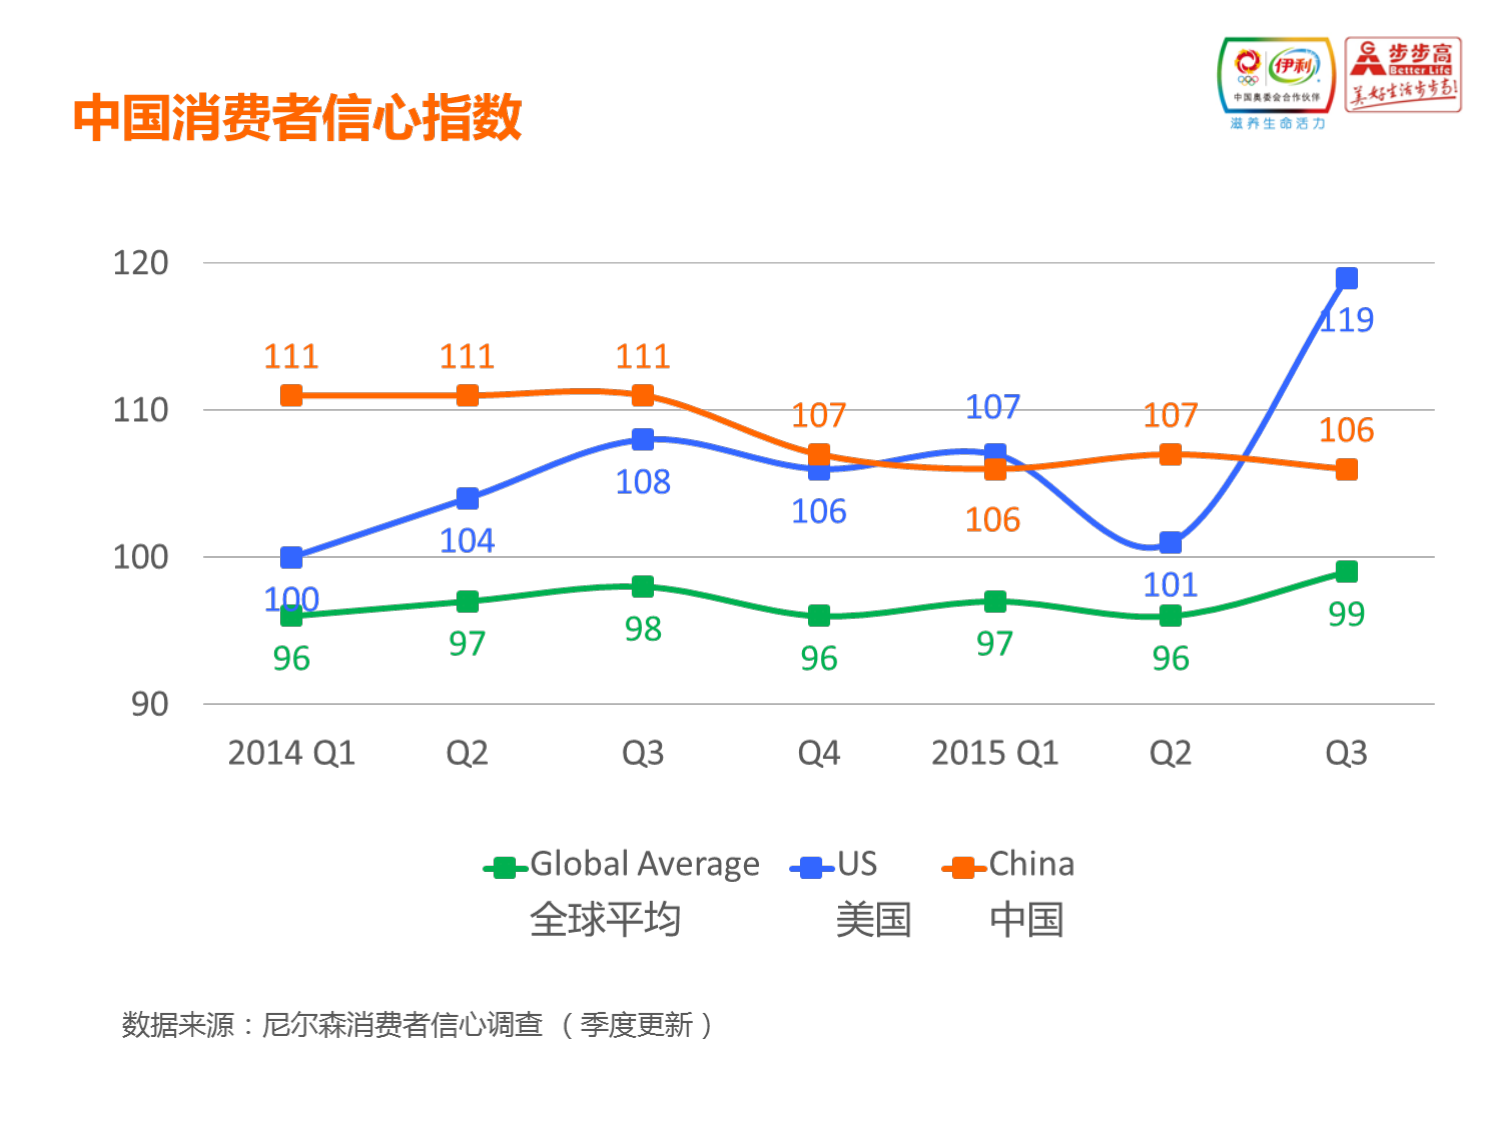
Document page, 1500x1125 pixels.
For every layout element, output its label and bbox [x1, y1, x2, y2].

picture [41, 24, 1475, 1058]
